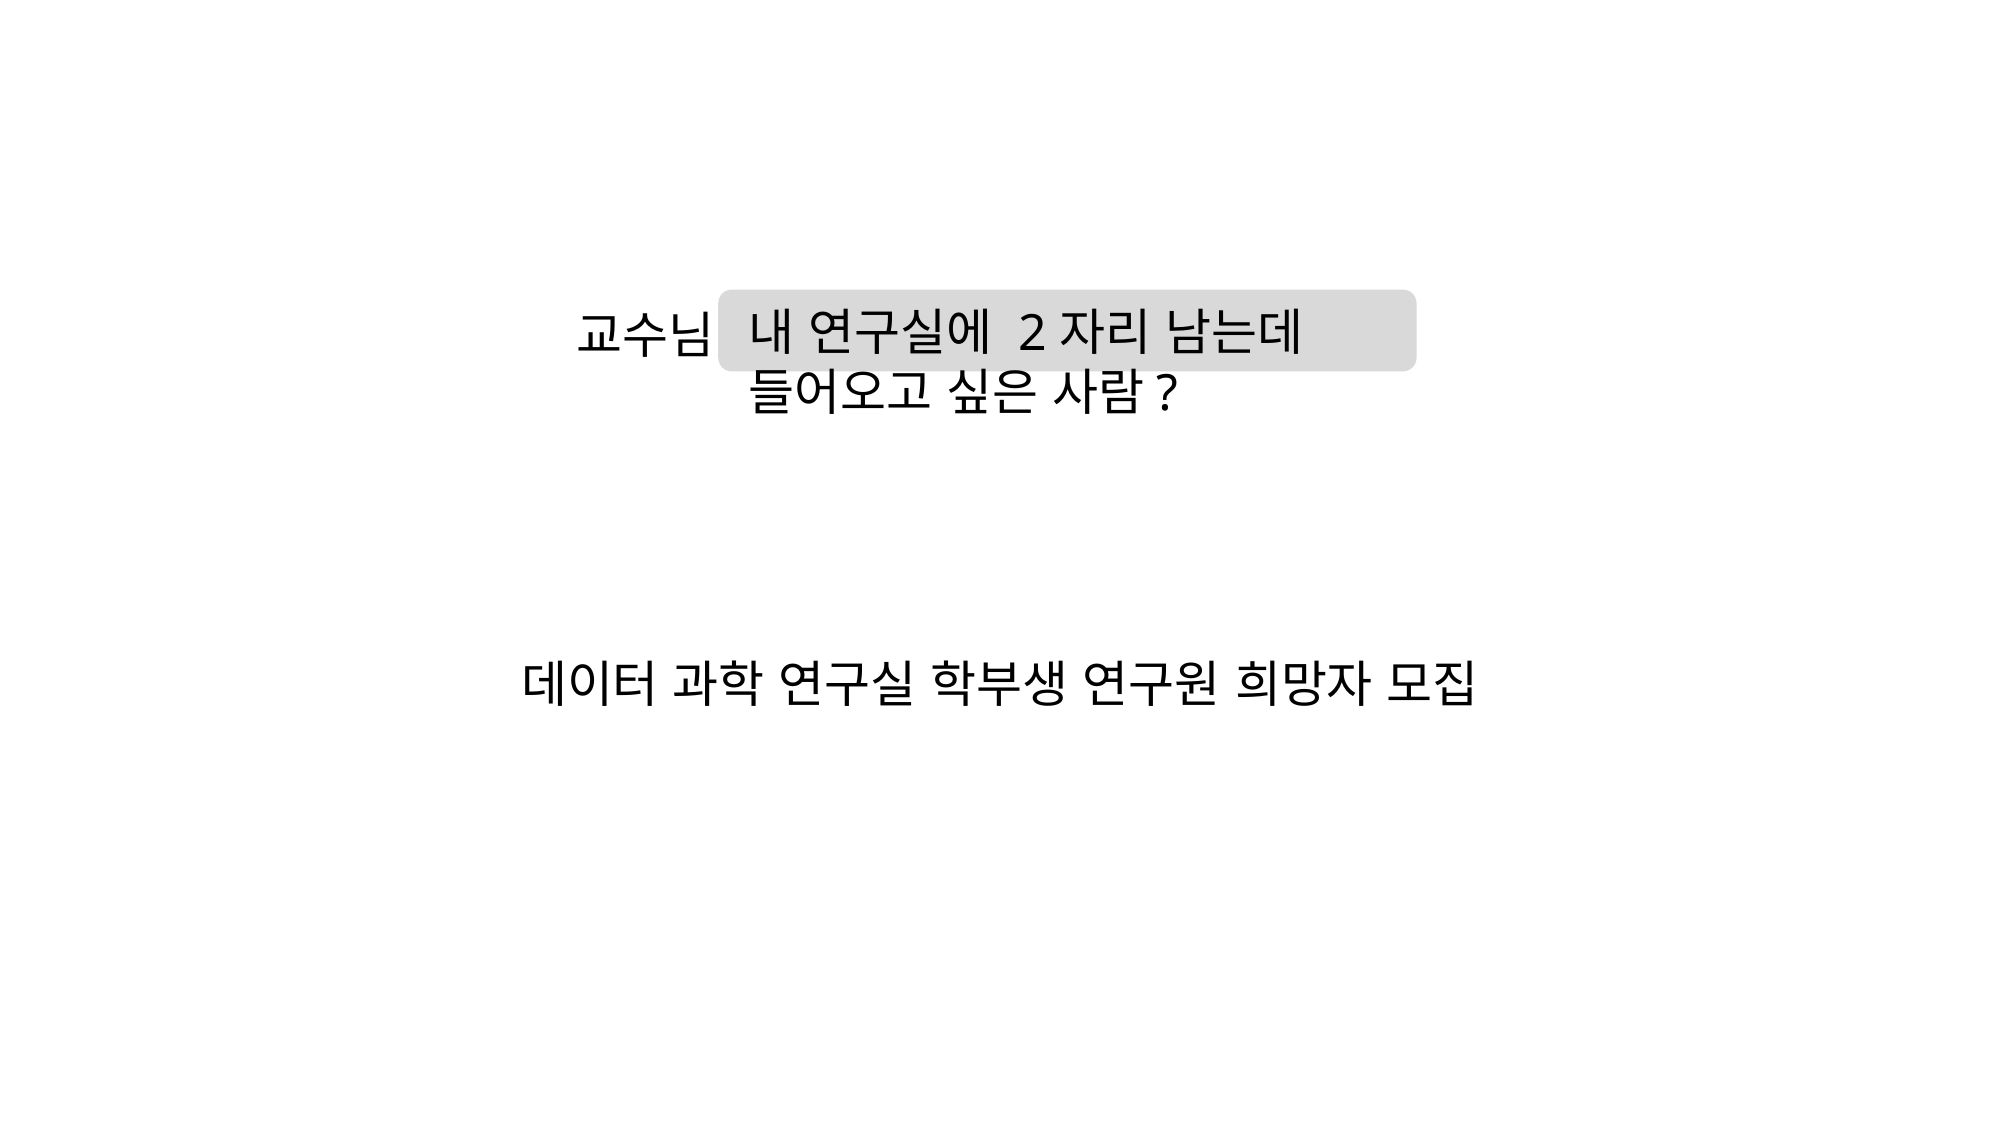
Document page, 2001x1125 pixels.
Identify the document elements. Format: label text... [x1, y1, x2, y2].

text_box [594, 289, 1417, 373]
text_box 데이터 과학 연구실 학부생 연구원 희망자 모집 [442, 644, 1558, 720]
